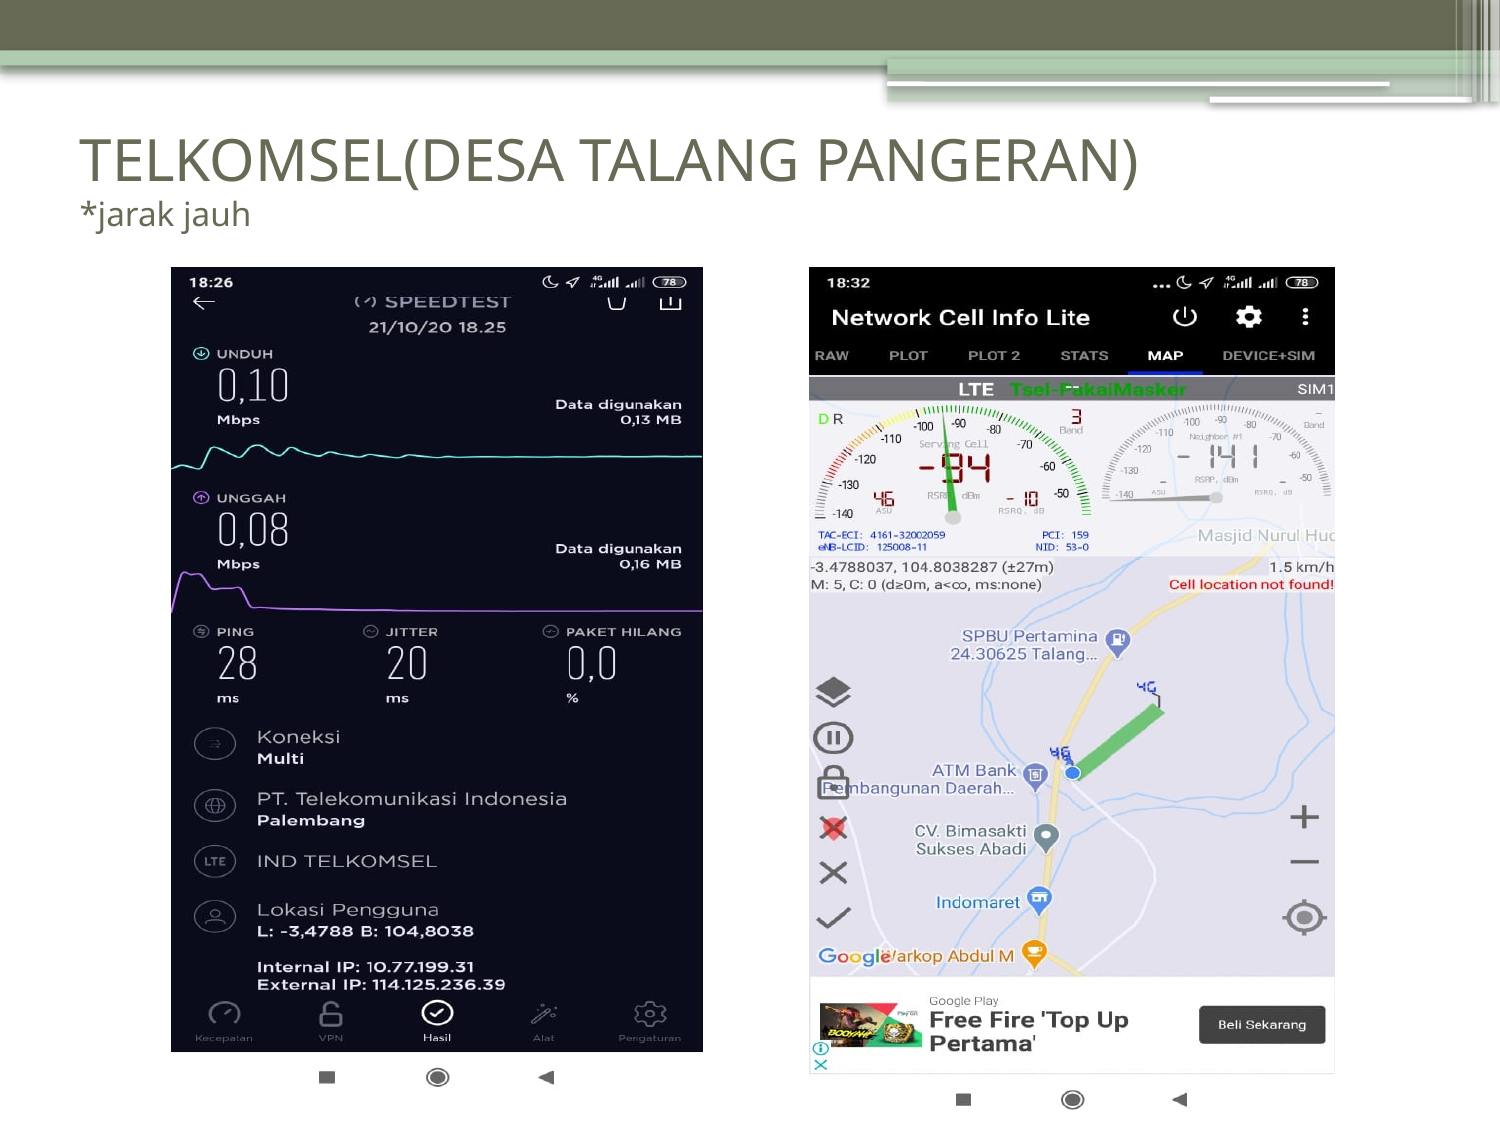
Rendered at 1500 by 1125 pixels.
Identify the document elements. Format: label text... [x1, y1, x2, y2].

picture [808, 266, 1335, 1125]
title TELKOMSEL(DESA TALANG PANGERAN) *jarak jauh [64, 101, 1415, 256]
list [170, 266, 703, 1103]
